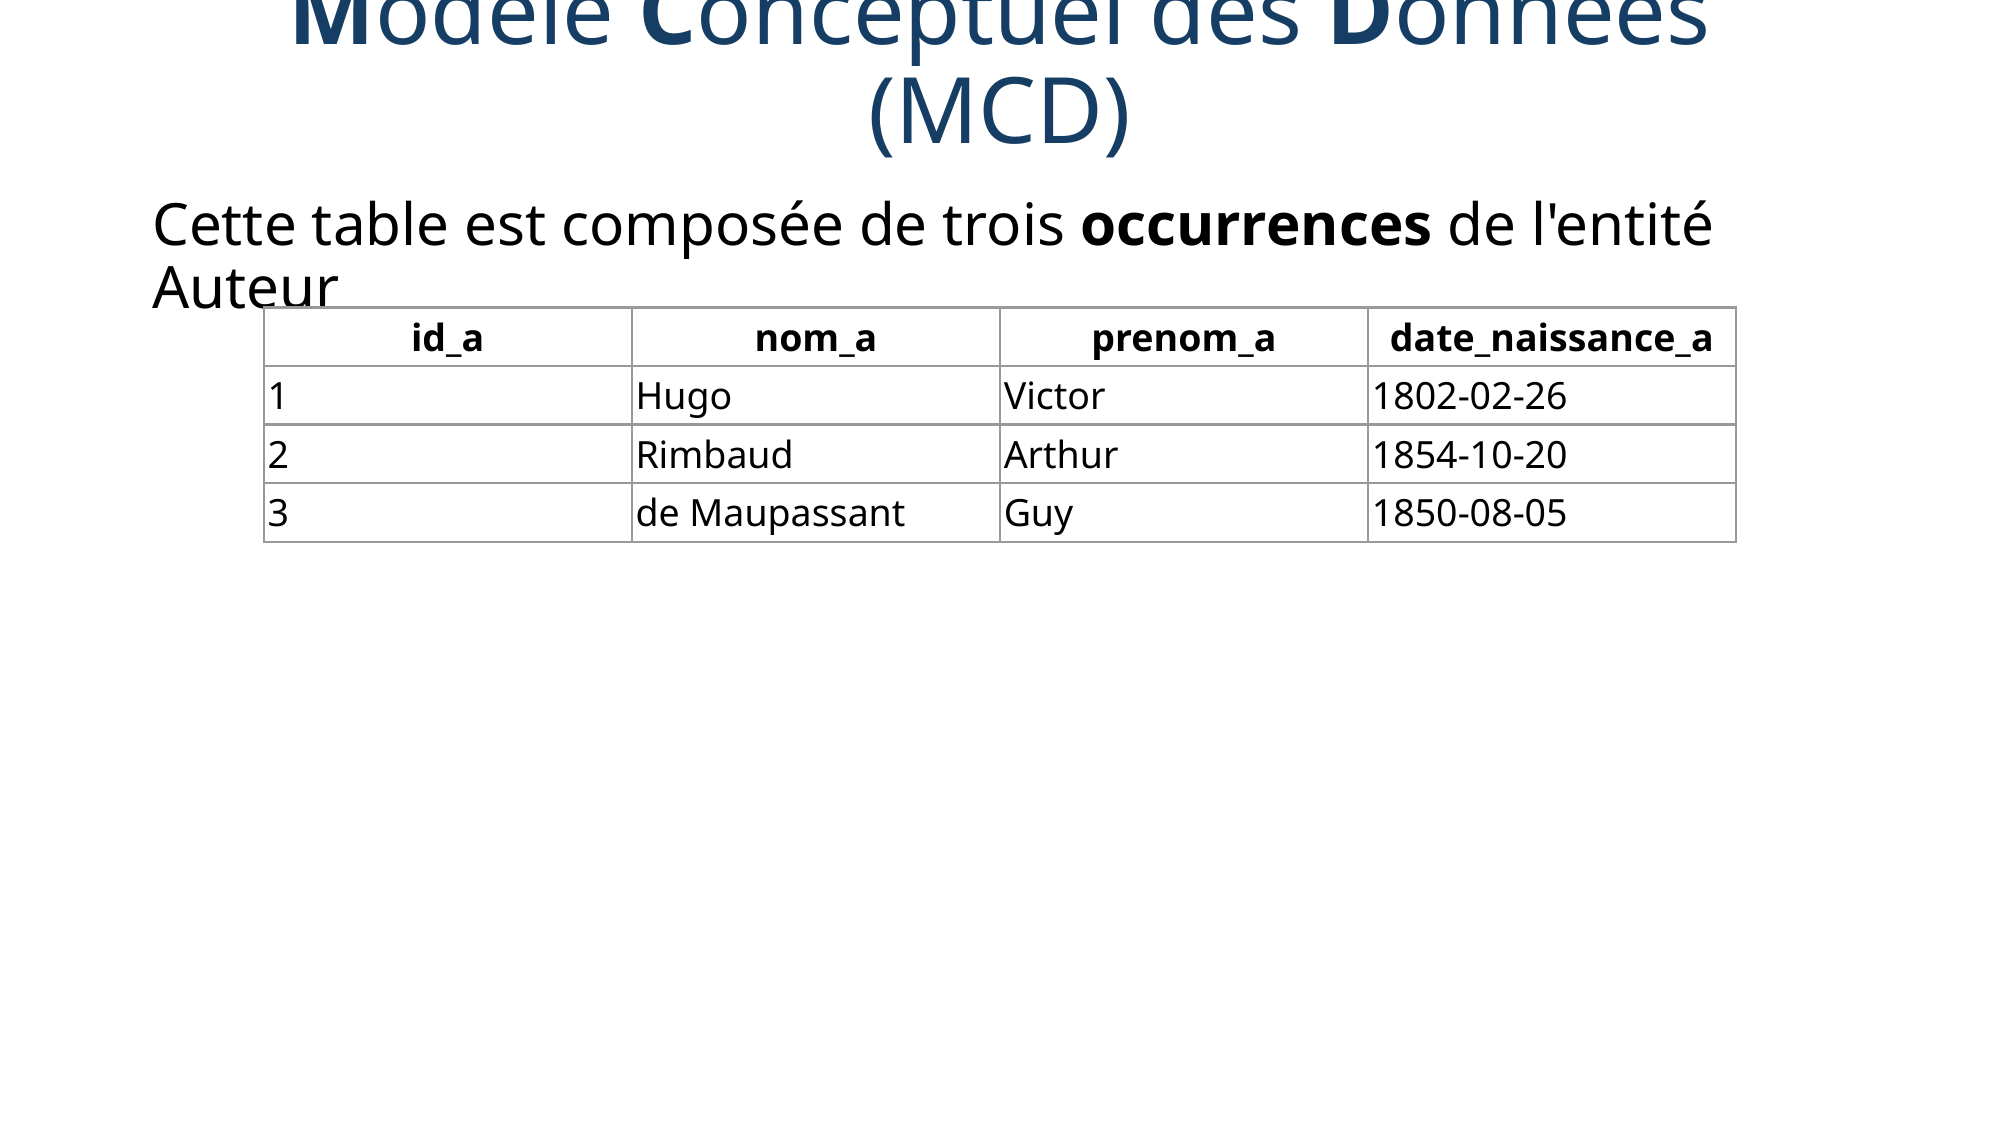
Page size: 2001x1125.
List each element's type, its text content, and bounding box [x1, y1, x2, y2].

table_cell Arthur [1001, 426, 1367, 482]
table_cell de Maupassant [633, 484, 999, 541]
table_cell Guy [1001, 484, 1367, 541]
table_header date_naissance_a [1369, 309, 1735, 365]
table_header prenom_a [1001, 309, 1367, 365]
table_cell Hugo [633, 367, 999, 423]
table_cell 2 [265, 426, 631, 482]
table_header id_a [265, 309, 631, 365]
table_cell 1 [265, 367, 631, 423]
table_cell 1802-02-26 [1369, 367, 1735, 423]
table_cell 3 [265, 484, 631, 541]
title Modèle Conceptuel des Données (MCD) [137, 0, 1863, 174]
list Cette table est composée de trois occurrences de l'entité Auteur [137, 187, 1863, 992]
table_cell Rimbaud [633, 426, 999, 482]
table_cell 1854-10-20 [1369, 426, 1735, 482]
table_cell Victor [1001, 367, 1367, 423]
table_cell 1850-08-05 [1369, 484, 1735, 541]
table_header nom_a [633, 309, 999, 365]
